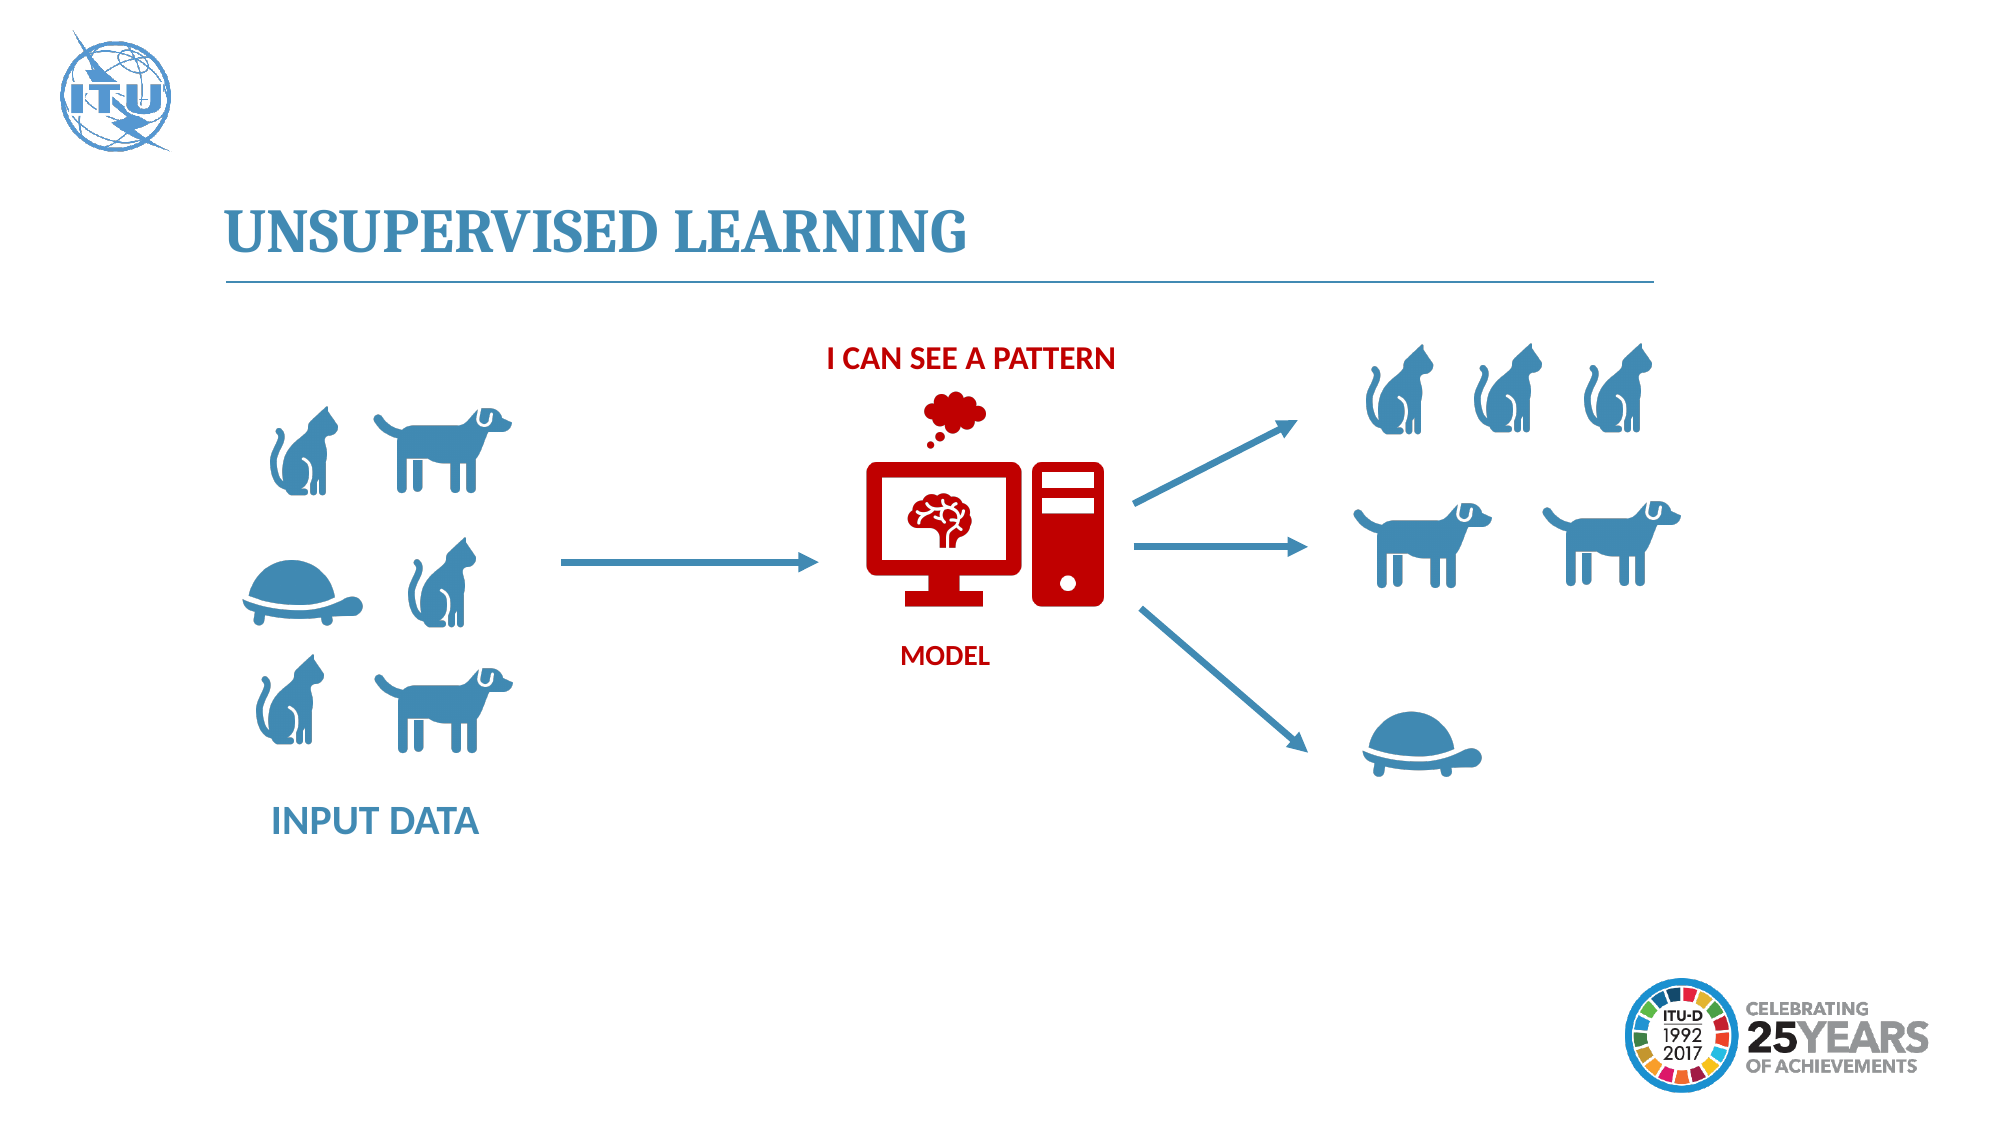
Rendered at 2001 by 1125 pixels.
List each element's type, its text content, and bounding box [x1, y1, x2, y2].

text_box I CAN SEE A PATTERN [811, 329, 1132, 384]
picture [1347, 336, 1453, 443]
text_box INPUT DATA [256, 785, 495, 850]
picture [1623, 977, 1930, 1093]
picture [861, 382, 1109, 658]
picture [57, 26, 177, 156]
picture [1536, 468, 1687, 619]
picture [1565, 335, 1672, 441]
picture [367, 375, 518, 526]
picture [1455, 335, 1562, 441]
text_box MODEL [885, 658, 1006, 679]
picture [1357, 679, 1487, 810]
picture [237, 527, 519, 786]
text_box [1140, 608, 1309, 753]
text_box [1133, 420, 1298, 504]
text_box UNSUPERVISED LEARNING [208, 182, 1718, 273]
picture [251, 398, 358, 504]
picture [1347, 470, 1498, 621]
